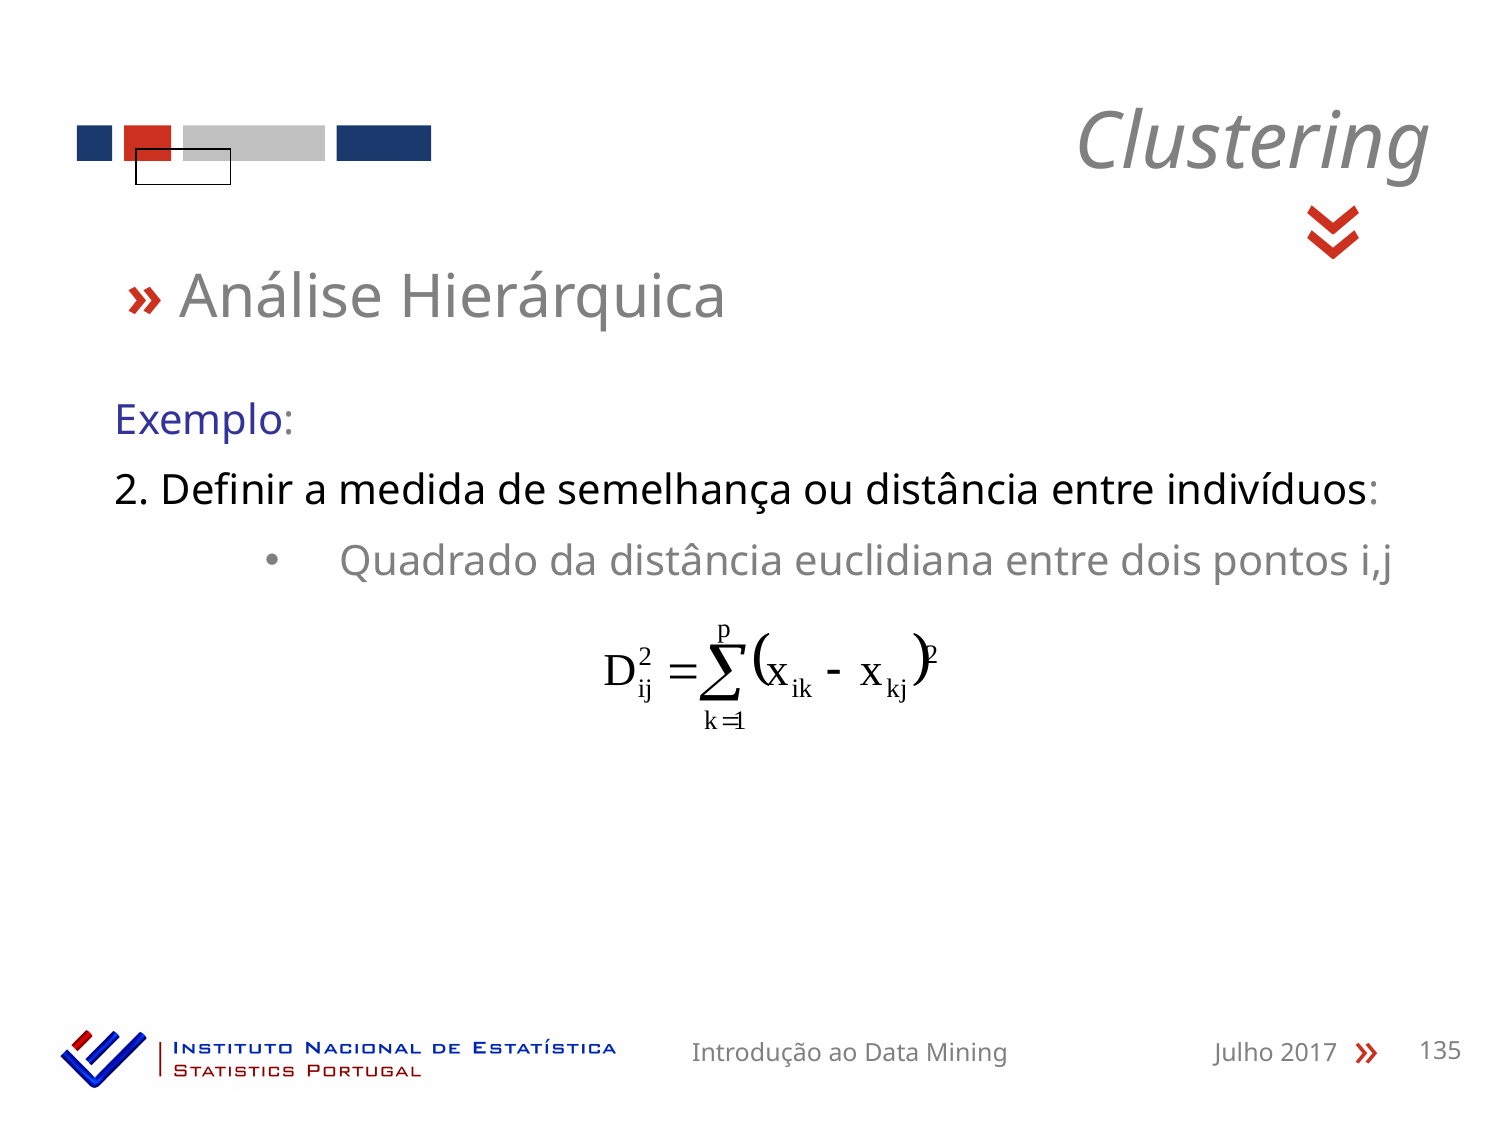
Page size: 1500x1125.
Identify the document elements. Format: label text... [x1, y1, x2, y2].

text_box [596, 609, 952, 740]
text_box Clustering [454, 66, 1447, 207]
slide_number 135 [1358, 1009, 1477, 1093]
text_box » Análise Hierárquica [111, 249, 1376, 337]
text_box « [1234, 196, 1400, 280]
slide_number Julho 2017 [1081, 1009, 1353, 1093]
text_box Exemplo: 2. Definir a medida de semelhança ou distância entre indivíduos: Quadrado da distância euclidiana entre dois pontos i,j [100, 385, 1424, 805]
footer Introdução ao Data Mining [620, 1009, 1081, 1093]
text_box « [1316, 1023, 1394, 1099]
picture [41, 1023, 620, 1093]
